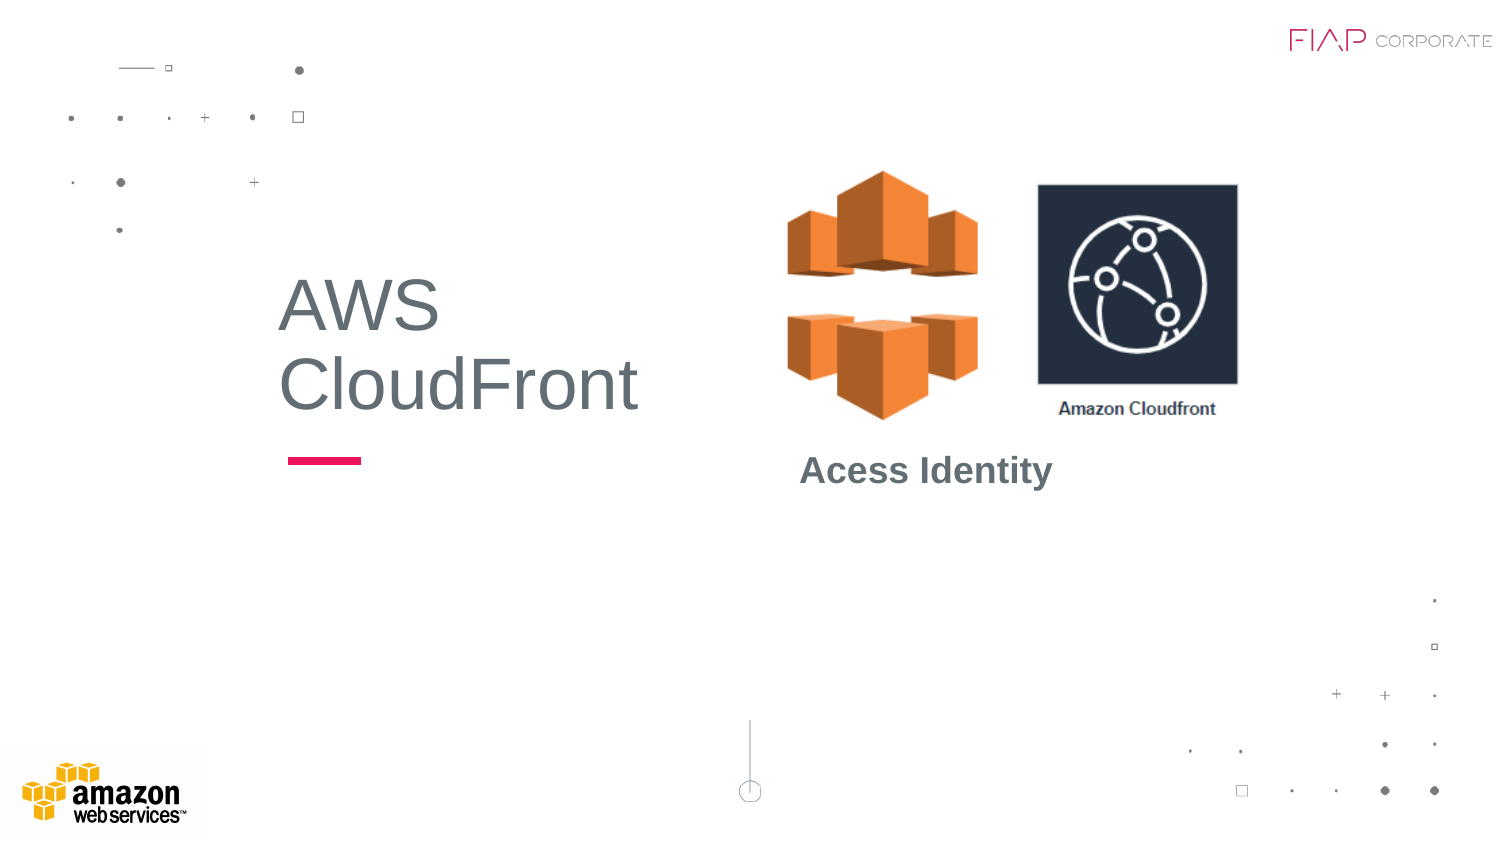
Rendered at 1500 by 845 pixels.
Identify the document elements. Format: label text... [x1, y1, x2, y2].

text_box Acess Identity [784, 434, 1319, 499]
picture [4, 16, 1500, 845]
text_box AWS CloudFront [263, 260, 755, 433]
